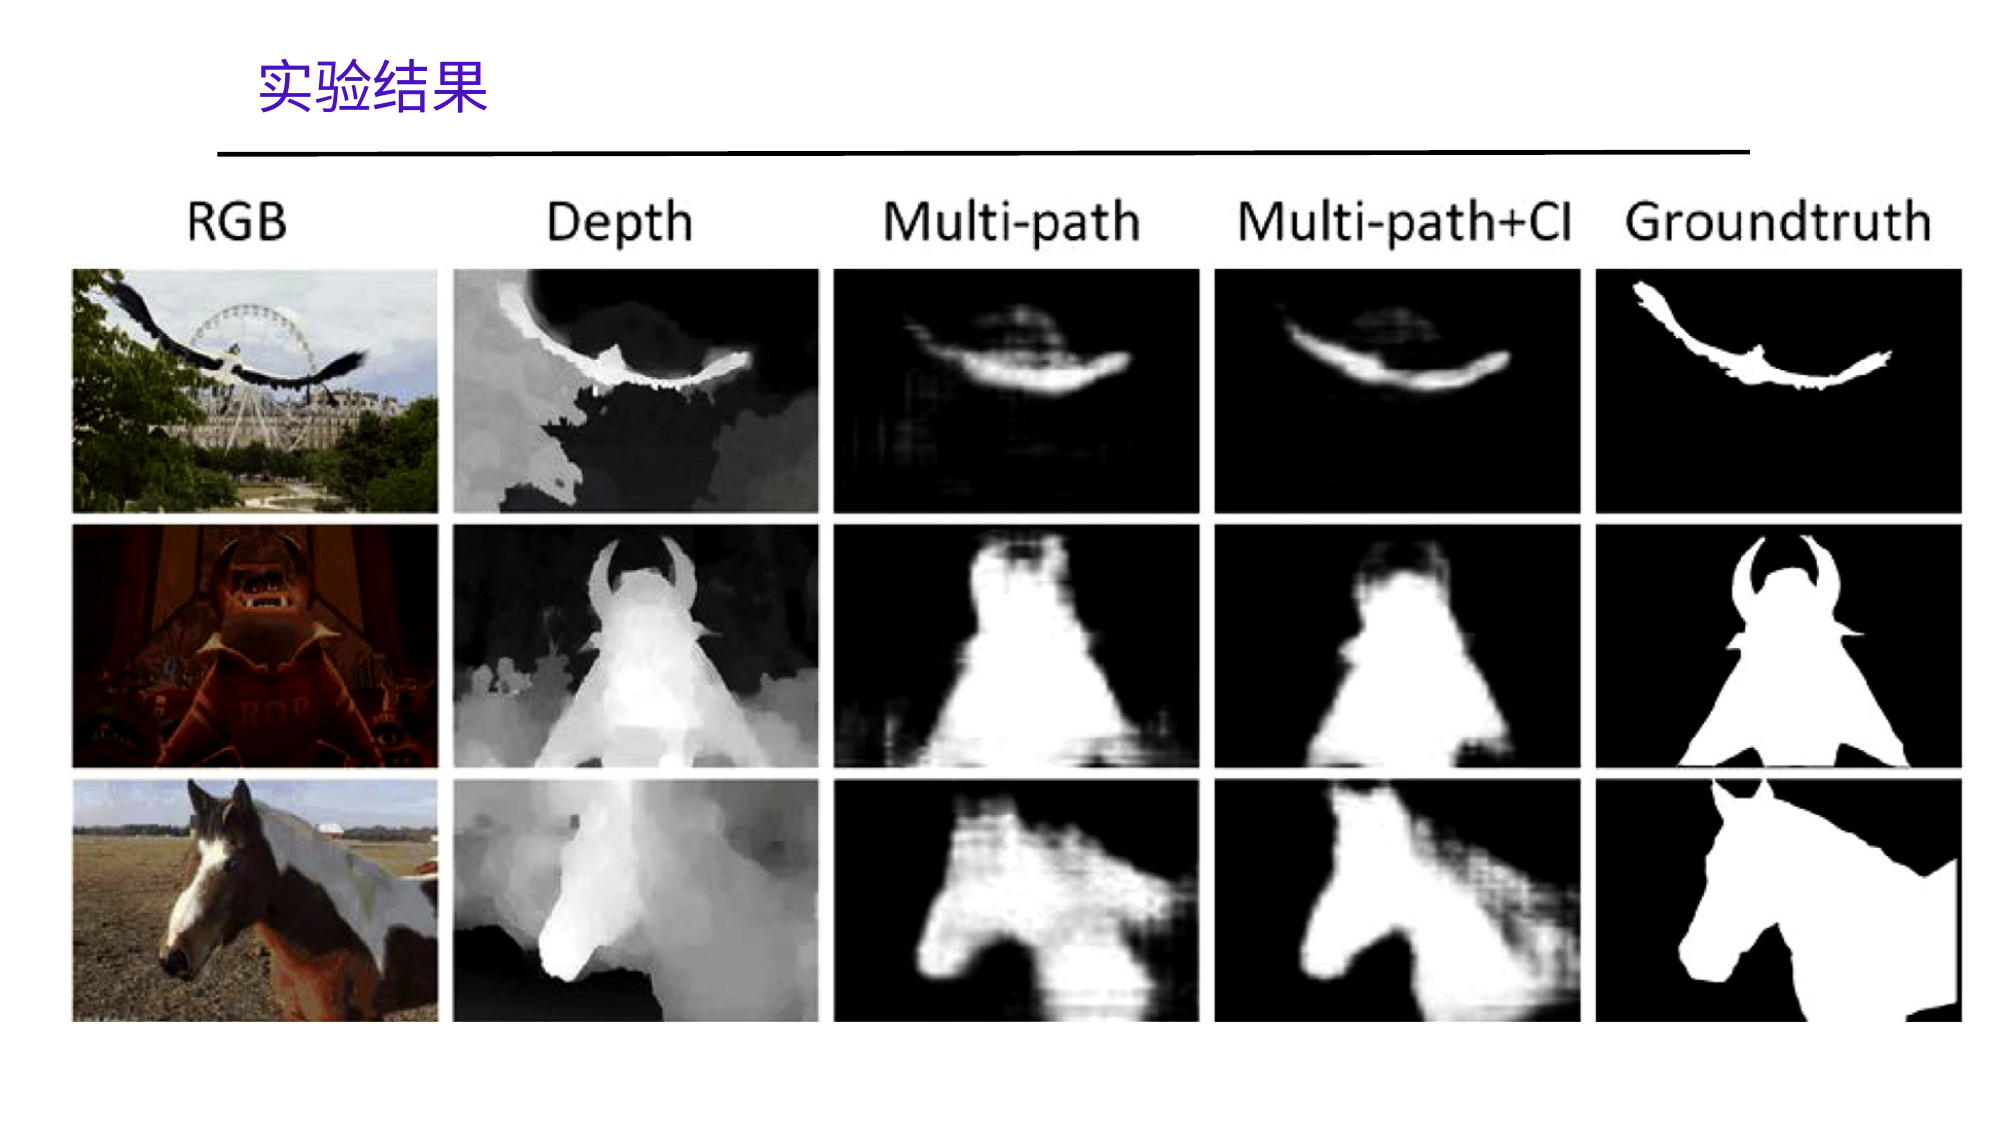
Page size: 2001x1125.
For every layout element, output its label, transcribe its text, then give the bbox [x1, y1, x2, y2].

picture [67, 197, 1967, 1022]
text_box 实验结果 [241, 42, 1029, 128]
